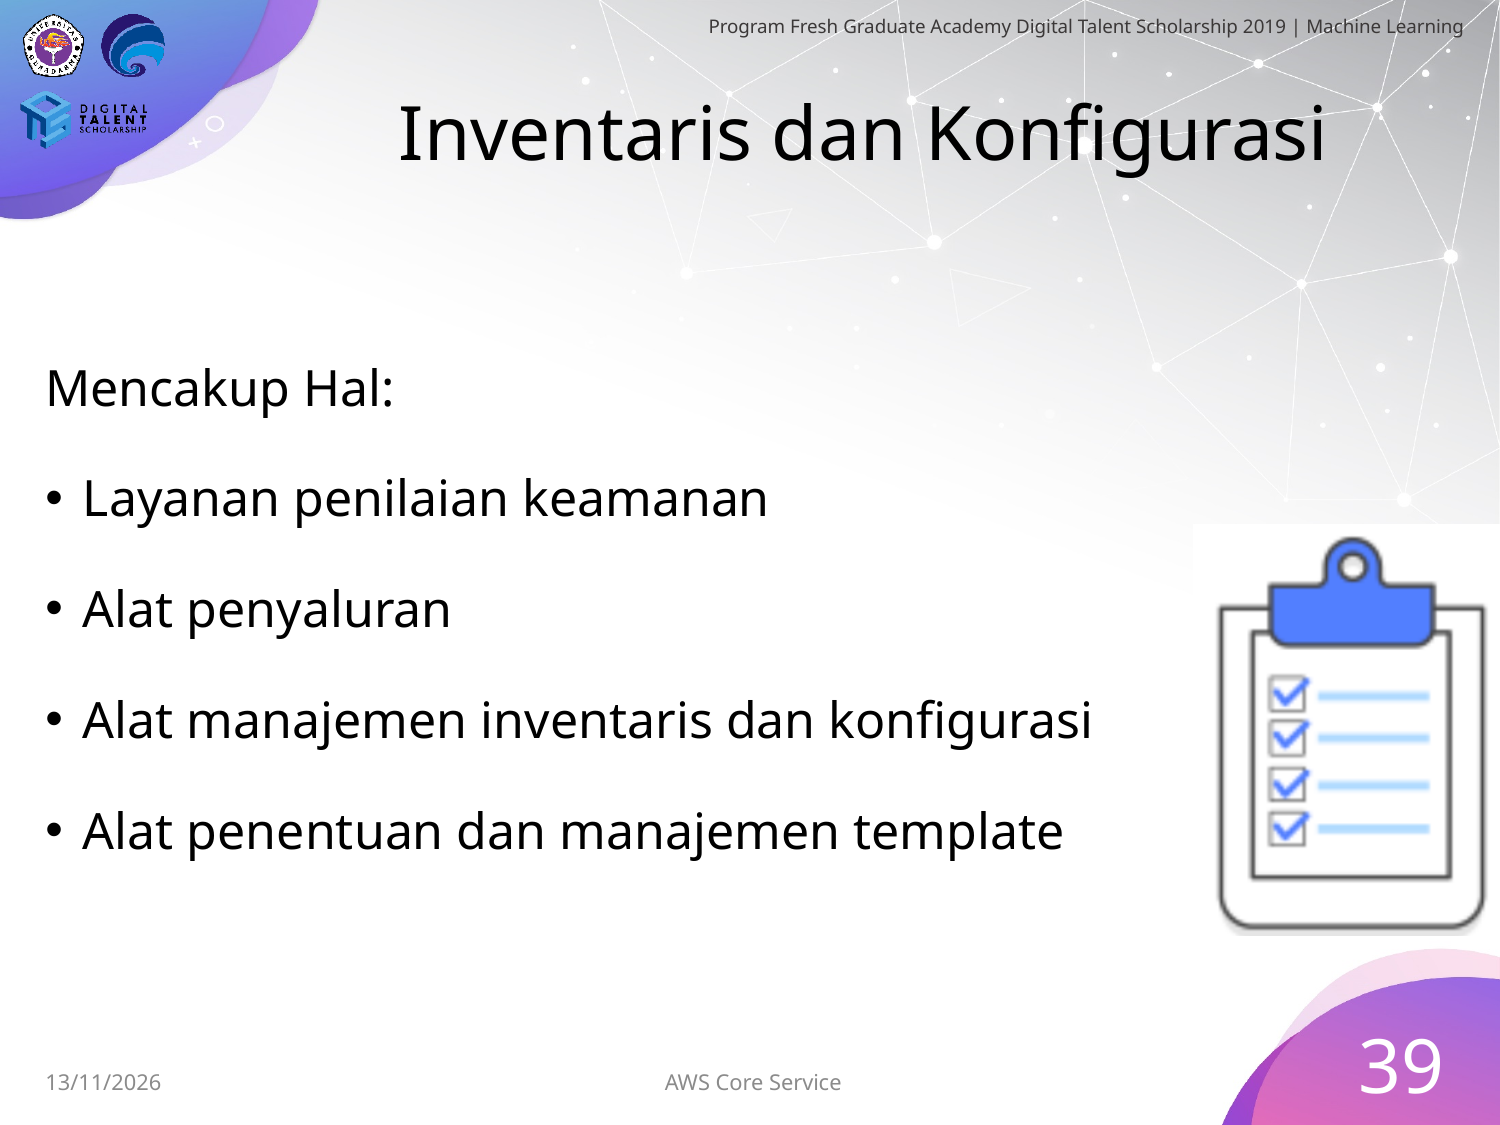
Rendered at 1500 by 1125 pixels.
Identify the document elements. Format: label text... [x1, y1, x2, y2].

list Mencakup Hal: Layanan penilaian keamanan Alat penyaluran Alat manajemen inventaris dan konfigurasi Alat penentuan dan manajemen template [30, 238, 1477, 1014]
title Inventaris dan Konfigurasi [271, 66, 1477, 207]
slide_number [30, 1053, 272, 1114]
slide_number 39 [1327, 1025, 1477, 1115]
picture [0, 0, 1500, 1125]
footer AWS Core Service [386, 1053, 1121, 1114]
